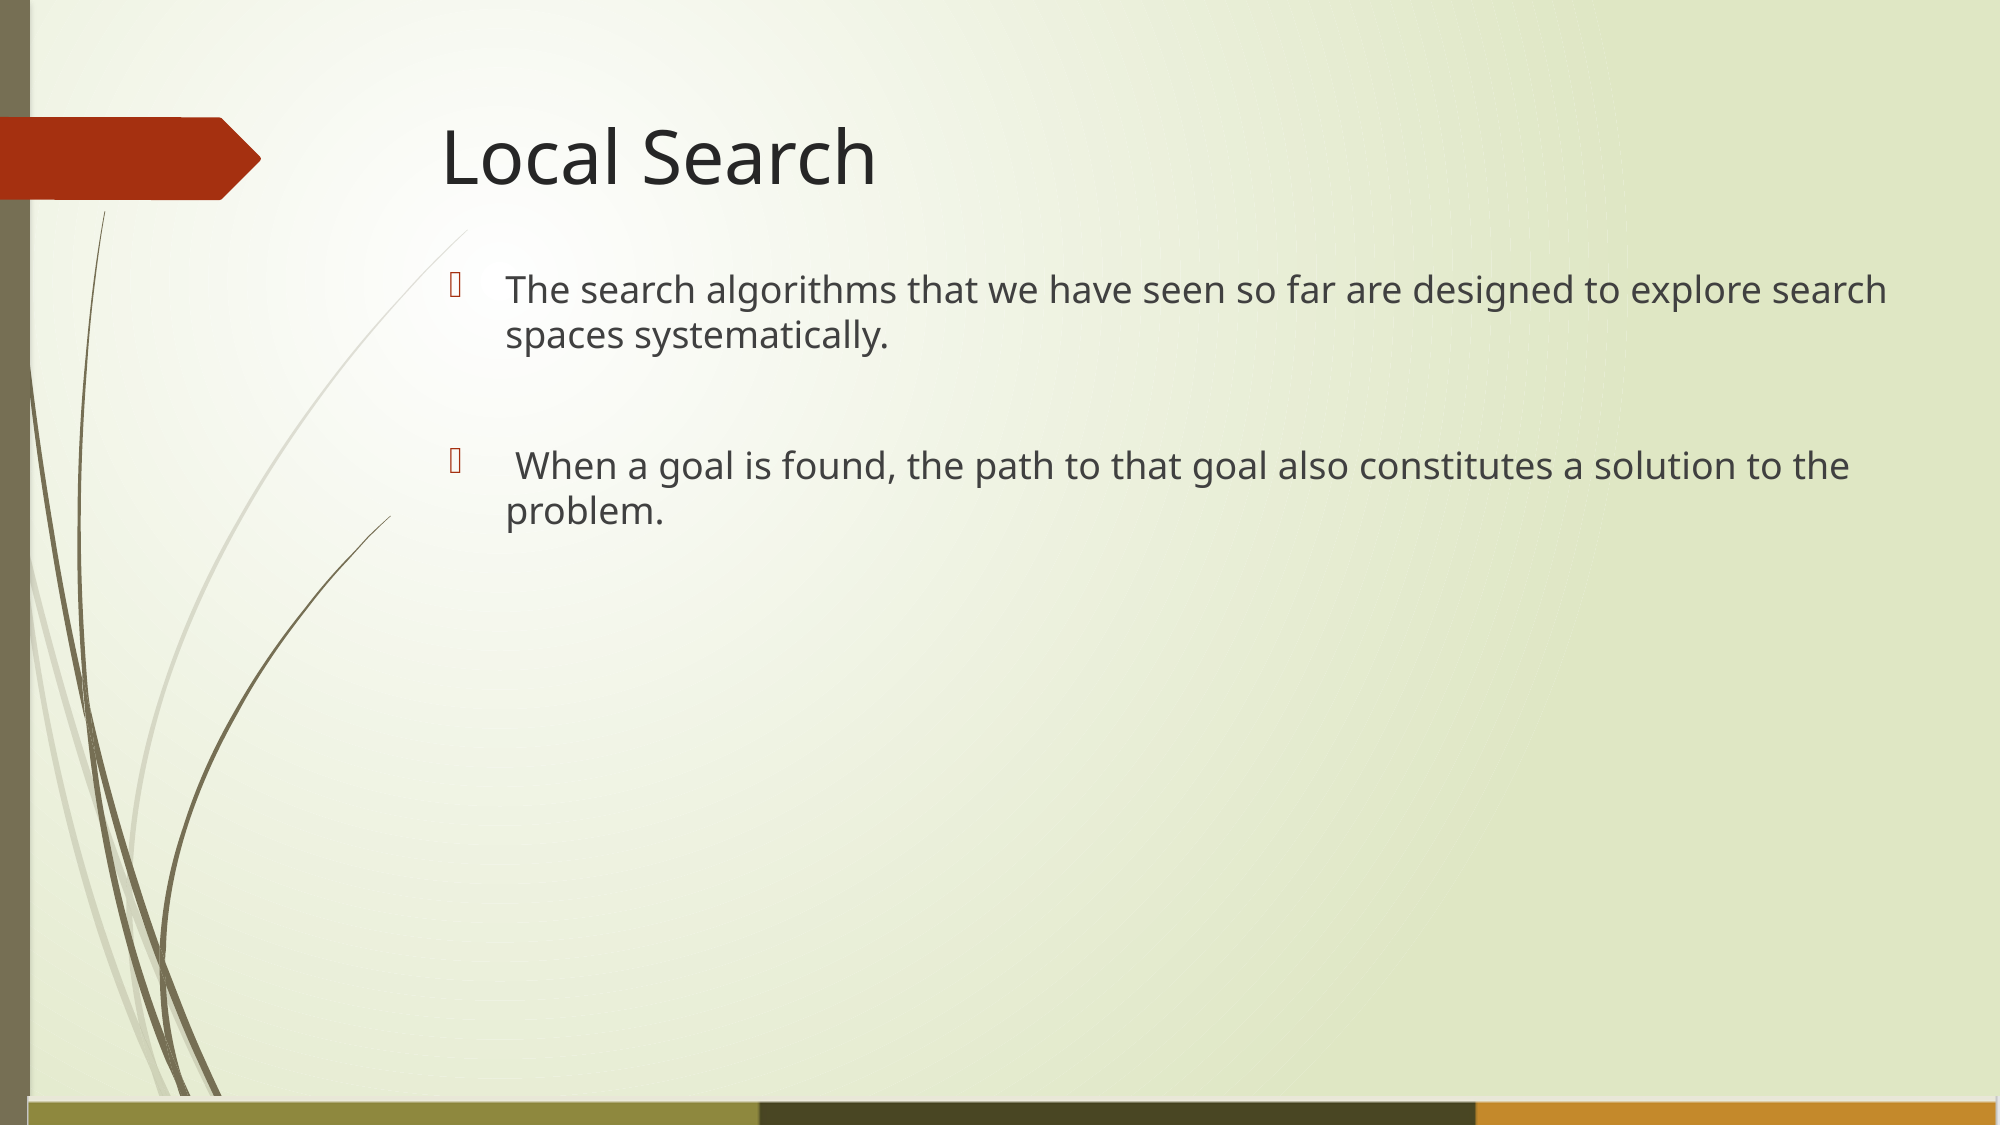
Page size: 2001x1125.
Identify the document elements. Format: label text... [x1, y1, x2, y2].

title Local Search [425, 102, 1888, 313]
picture [27, 1096, 2000, 1125]
list The search algorithms that we have seen so far are designed to explore search spaces systematically. When a goal is found, the path to that goal also constitutes a solution to the problem. [434, 258, 1921, 1082]
